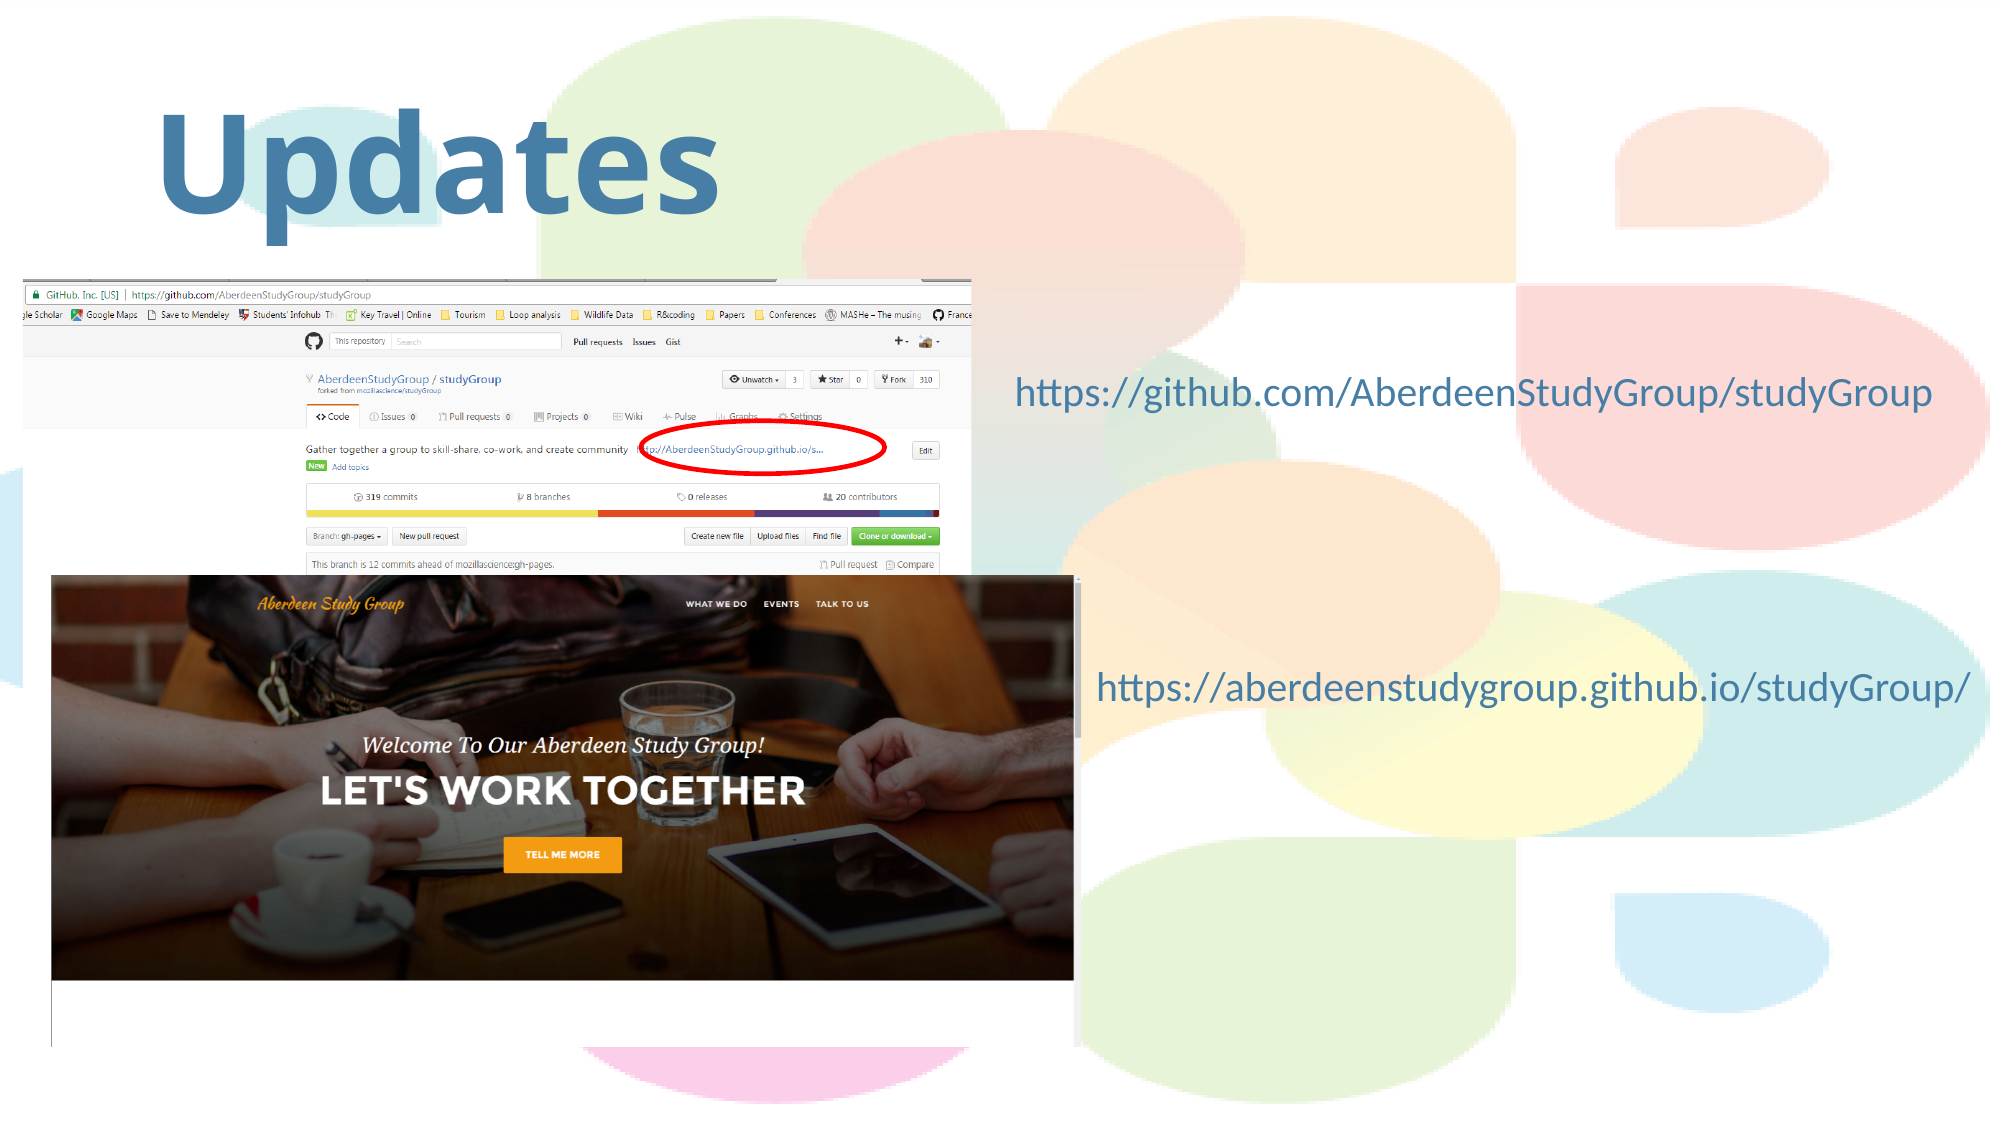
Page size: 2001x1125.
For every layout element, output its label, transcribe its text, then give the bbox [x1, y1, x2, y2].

picture [22, 279, 1082, 1047]
text_box https://aberdeenstudygroup.github.io/studyGroup/ [1082, 652, 2000, 718]
text_box https://github.com/AberdeenStudyGroup/studyGroup [999, 356, 1960, 422]
title Updates [137, 59, 1863, 278]
